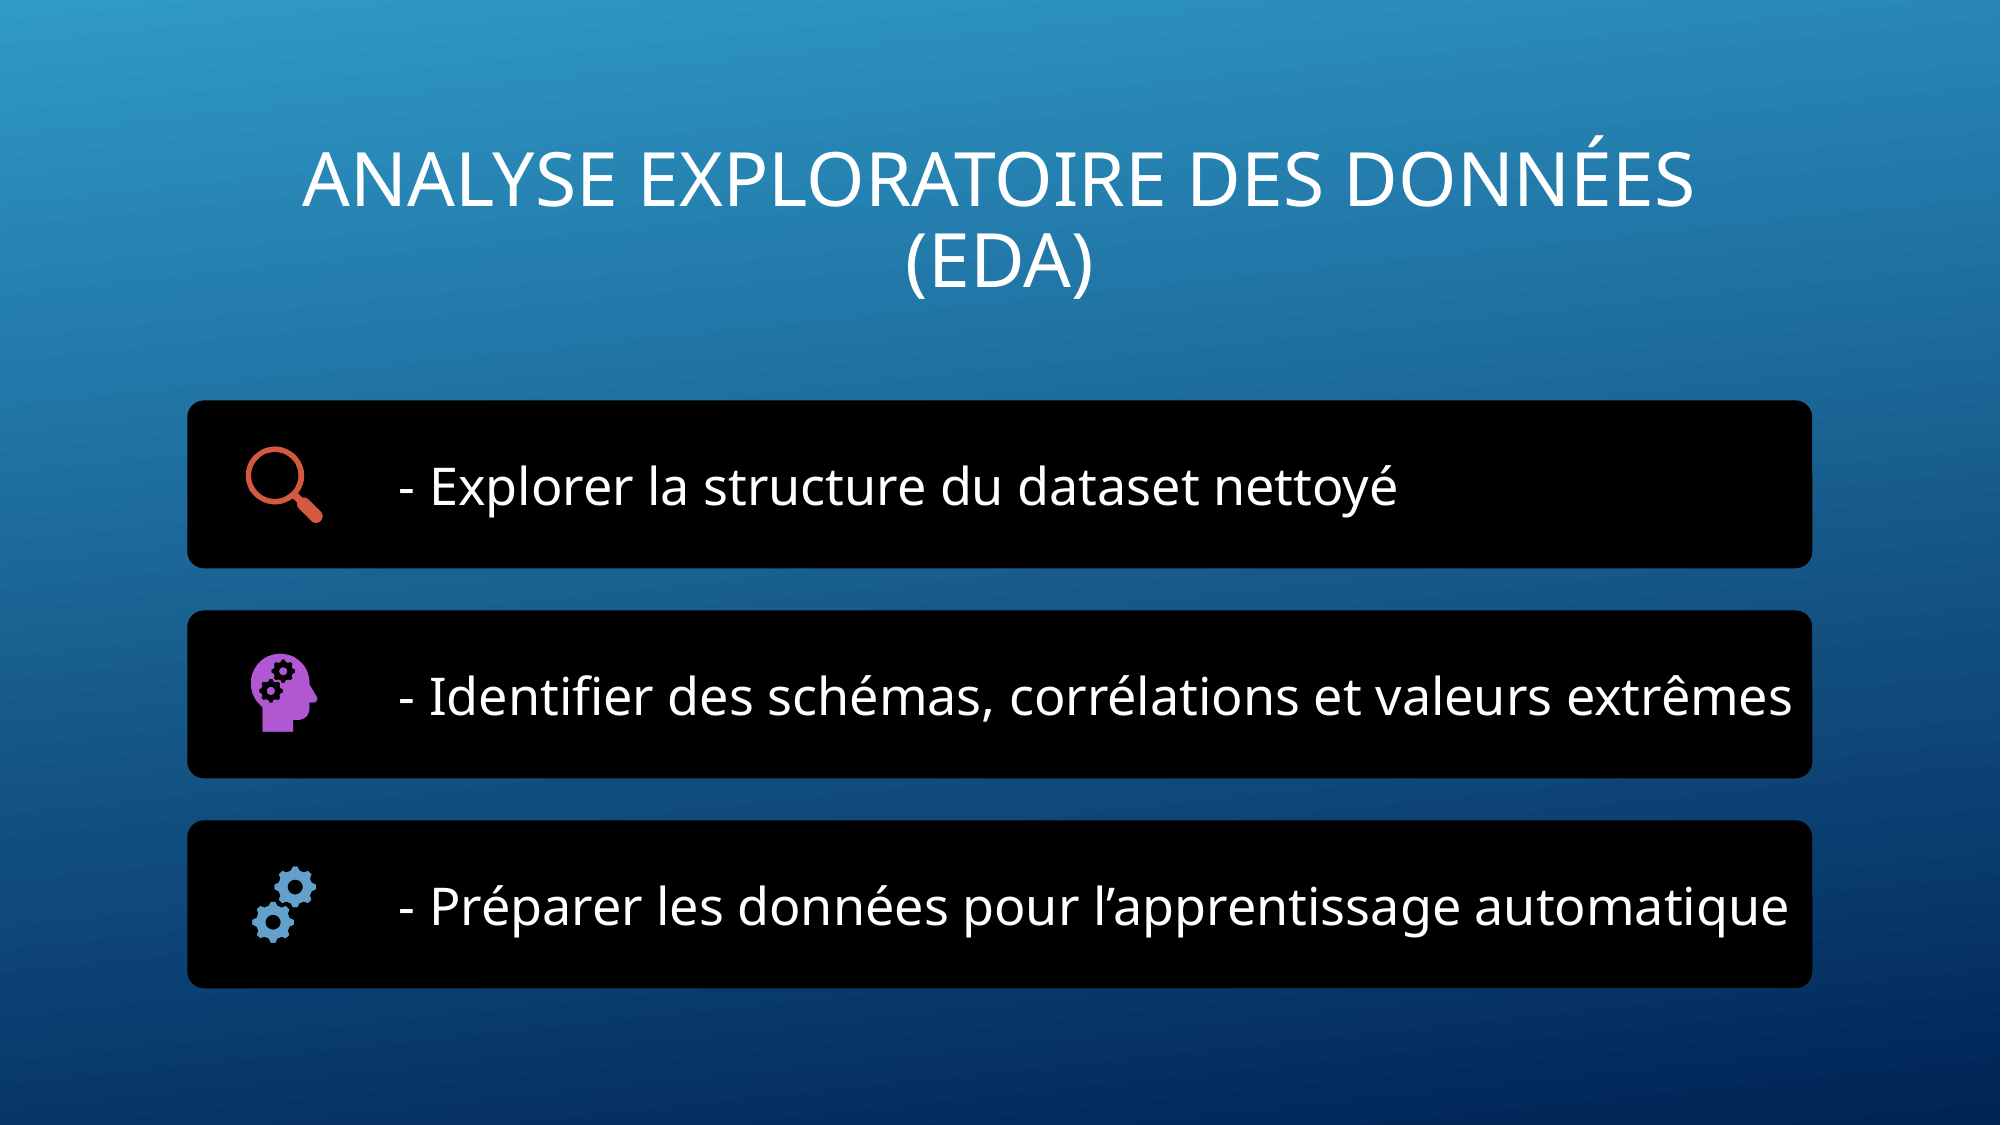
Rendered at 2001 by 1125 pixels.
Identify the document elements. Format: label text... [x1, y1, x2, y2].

title Analyse exploratoire des données (EDA) [187, 101, 1813, 344]
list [186, 400, 1813, 989]
text_box [0, 0, 2000, 1125]
